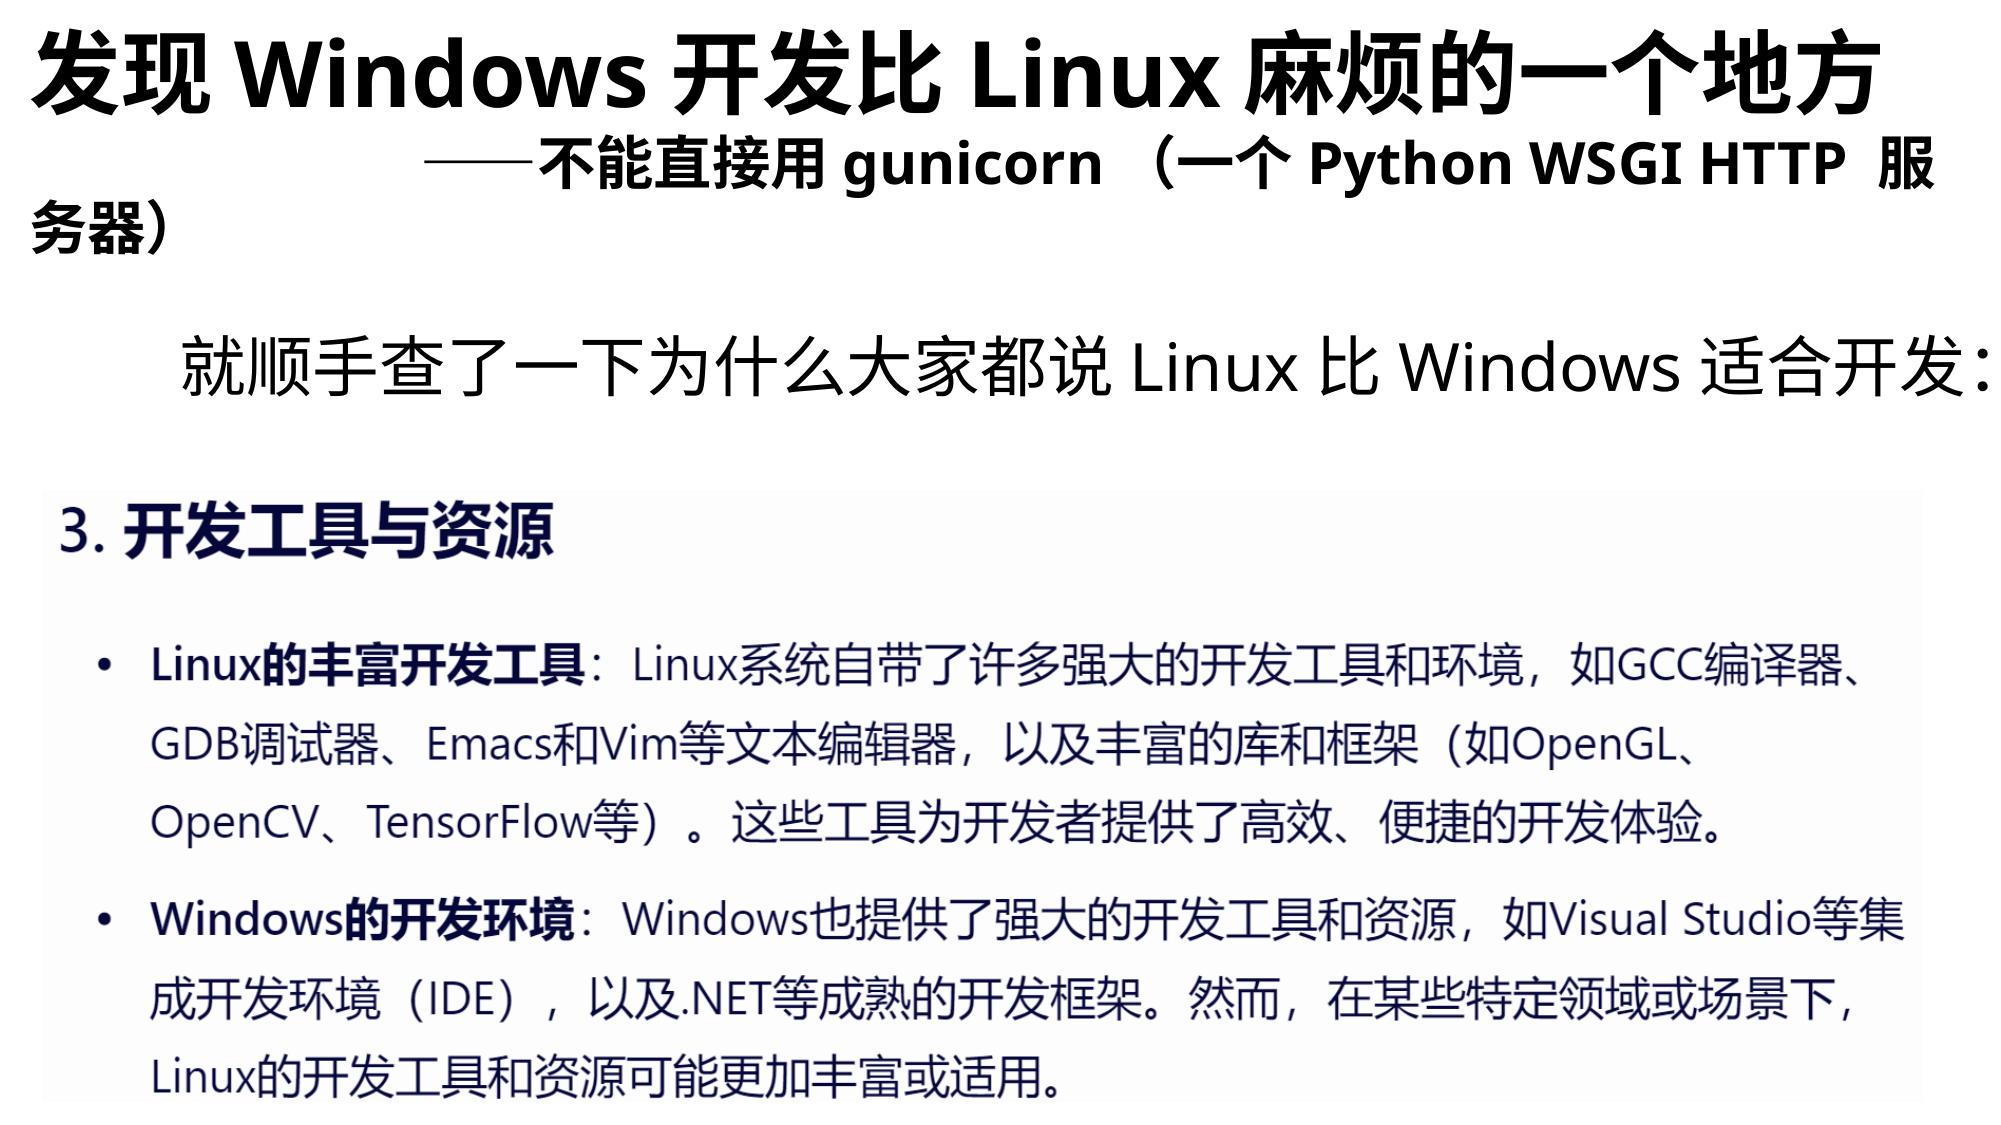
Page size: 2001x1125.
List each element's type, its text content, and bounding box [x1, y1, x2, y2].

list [42, 490, 1923, 1102]
title 发现Windows开发比Linux麻烦的一个地方 ——不能直接用gunicorn（一个Python WSGI HTTP 服务器） 就顺手查了一下为什么大家都说Linux比Windows适合开发： [14, 23, 1985, 491]
